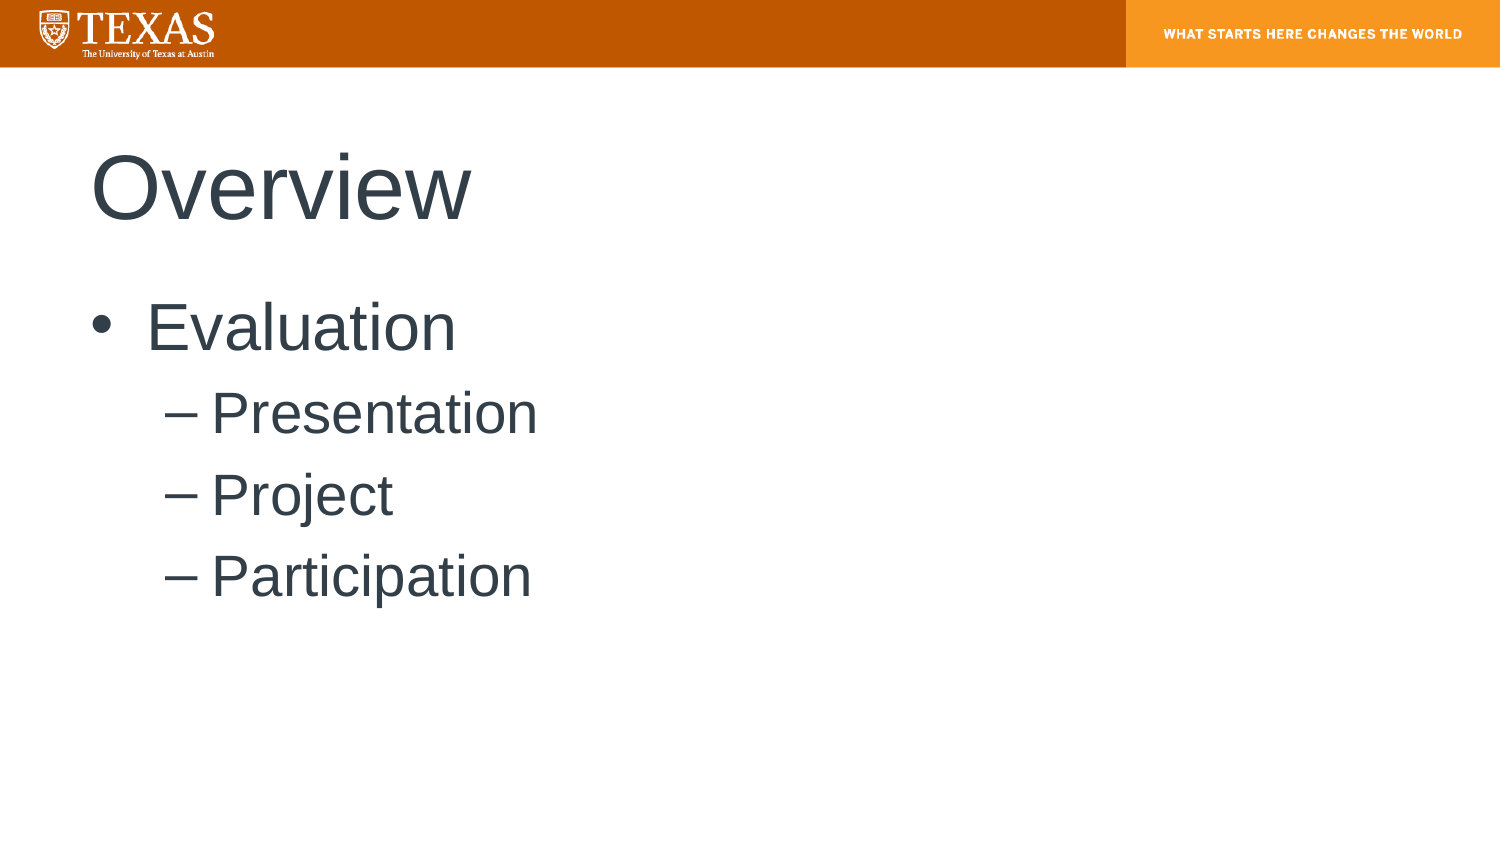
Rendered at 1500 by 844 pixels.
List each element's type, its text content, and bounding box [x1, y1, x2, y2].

picture [0, 0, 1500, 844]
title Overview [75, 112, 1425, 254]
list Evaluation Presentation Project Participation [75, 276, 1425, 755]
